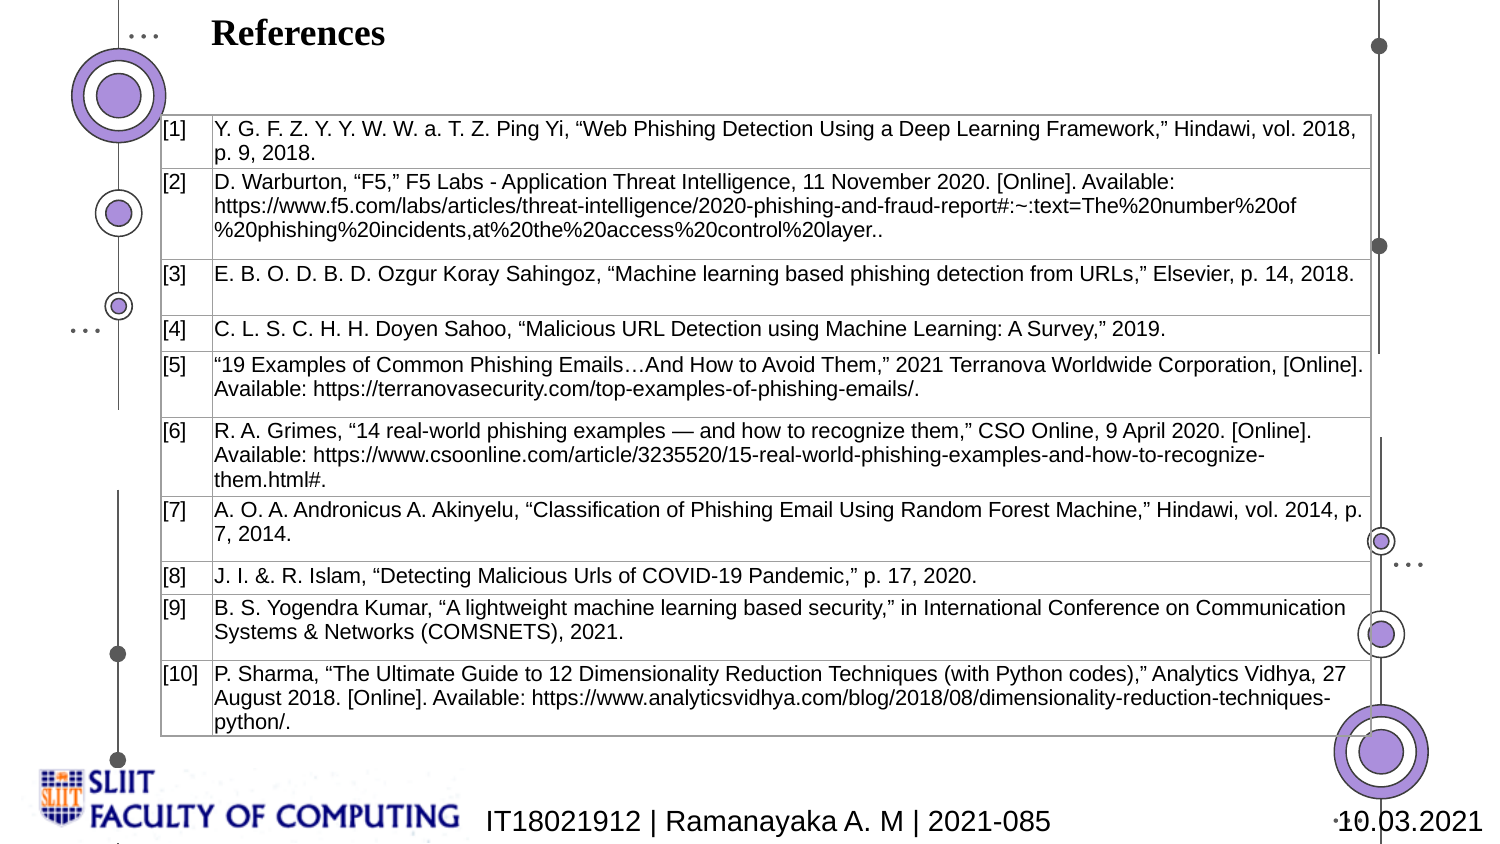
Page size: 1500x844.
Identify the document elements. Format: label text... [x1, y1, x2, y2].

table_cell [6] [162, 418, 212, 496]
table_cell C. L. S. C. H. H. Doyen Sahoo, “Malicious URL Detection using Machine Learning: A Survey,” 2019. [213, 316, 1370, 351]
table_cell [10] [162, 661, 212, 735]
table_cell P. Sharma, “The Ultimate Guide to 12 Dimensionality Reduction Techniques (with Python codes),” Analytics Vidhya, 27 August 2018. [Online]. Available: https://www.analyticsvidhya.com/blog/2018/08/dimensionality-reduction-techniques-python/. [213, 661, 1370, 735]
table_cell [3] [162, 260, 212, 315]
text_box [524, 384, 975, 435]
table_cell R. A. Grimes, “14 real-world phishing examples — and how to recognize them,” CSO Online, 9 April 2020. [Online]. Available: https://www.csoonline.com/article/3235520/15-real-world-phishing-examples-and-how-to-recognize-them.html#. [213, 418, 1370, 496]
table_cell [9] [162, 595, 212, 660]
text_box IT18021912 | Ramanayaka A. M | 2021-085 10.03.2021 [476, 795, 1500, 844]
table_cell [7] [162, 497, 212, 561]
table_cell [5] [162, 352, 212, 417]
table_cell J. I. &. R. Islam, “Detecting Malicious Urls of COVID-19 Pandemic,” p. 17, 2020. [213, 562, 1370, 594]
picture [20, 768, 472, 844]
table_cell B. S. Yogendra Kumar, “A lightweight machine learning based security,” in International Conference on Communication Systems & Networks (COMSNETS), 2021. [213, 595, 1370, 660]
table_cell [2] [162, 169, 212, 259]
table_cell “19 Examples of Common Phishing Emails…And How to Avoid Them,” 2021 Terranova Worldwide Corporation, [Online]. Available: https://terranovasecurity.com/top-examples-of-phishing-emails/. [213, 352, 1370, 417]
table_header Y. G. F. Z. Y. Y. W. W. a. T. Z. Ping Yi, “Web Phishing Detection Using a Deep Learning Framework,” Hindawi, vol. 2018, p. 9, 2018. [213, 116, 1370, 168]
table_cell [4] [162, 316, 212, 351]
table_cell A. O. A. Andronicus A. Akinyelu, “Classification of Phishing Email Using Random Forest Machine,” Hindawi, vol. 2014, p. 7, 2014. [213, 497, 1370, 561]
table_cell [8] [162, 562, 212, 594]
text_box References [195, 0, 420, 166]
table_cell D. Warburton, “F5,” F5 Labs - Application Threat Intelligence, 11 November 2020. [Online]. Available: https://www.f5.com/labs/articles/threat-intelligence/2020-phishing-and-fraud-report#:~:text=The%20number%20of%20phishing%20incidents,at%20the%20access%20control%20layer.. [213, 169, 1370, 259]
table_cell E. B. O. D. B. D. Ozgur Koray Sahingoz, “Machine learning based phishing detection from URLs,” Elsevier, p. 14, 2018. [213, 260, 1370, 315]
table_header [1] [162, 116, 212, 168]
